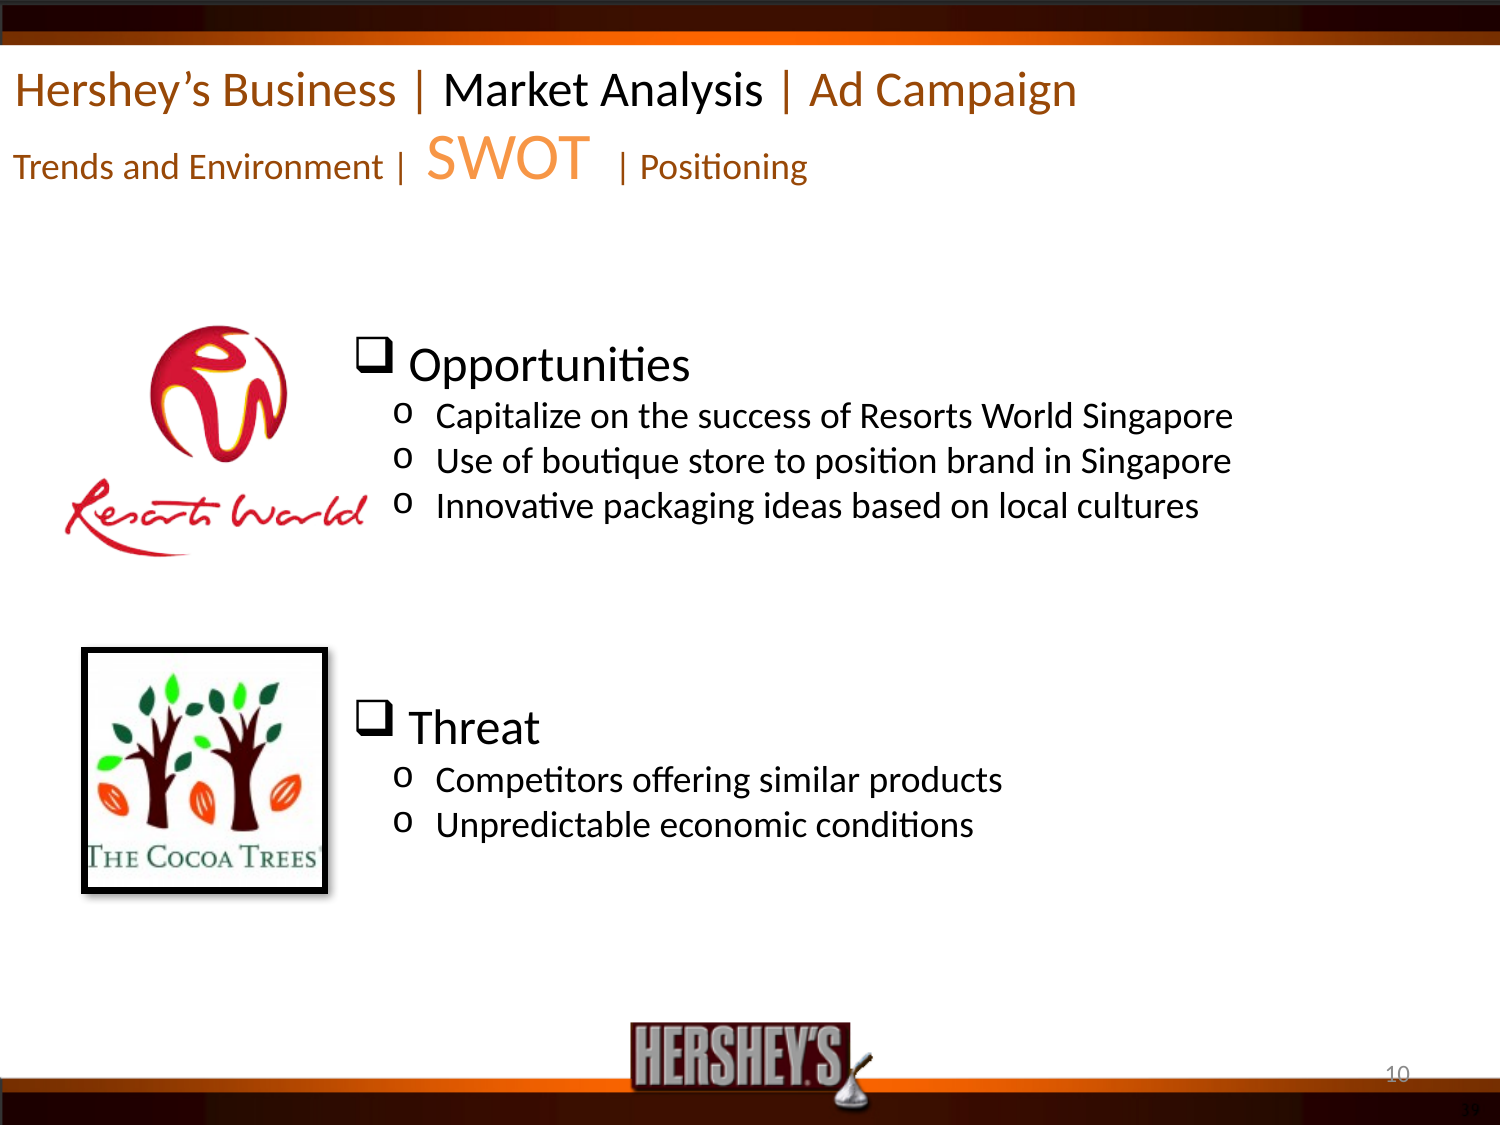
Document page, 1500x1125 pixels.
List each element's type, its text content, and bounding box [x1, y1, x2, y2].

text_box Hershey’s Business | Market Analysis | Ad Campaign [0, 49, 1500, 244]
picture [0, 244, 1500, 1125]
text_box Threat Competitors offering similar products Unpredictable economic conditions [337, 687, 1088, 853]
text_box Trends and Environment | SWOT | Positioning [0, 105, 1475, 261]
picture [0, 0, 1500, 49]
text_box Opportunities Capitalize on the success of Resorts World Singapore Use of boutique store to position brand in Singapore Innovative packaging ideas based on local cultures [337, 323, 1338, 684]
slide_number 10 [1074, 1042, 1425, 1103]
